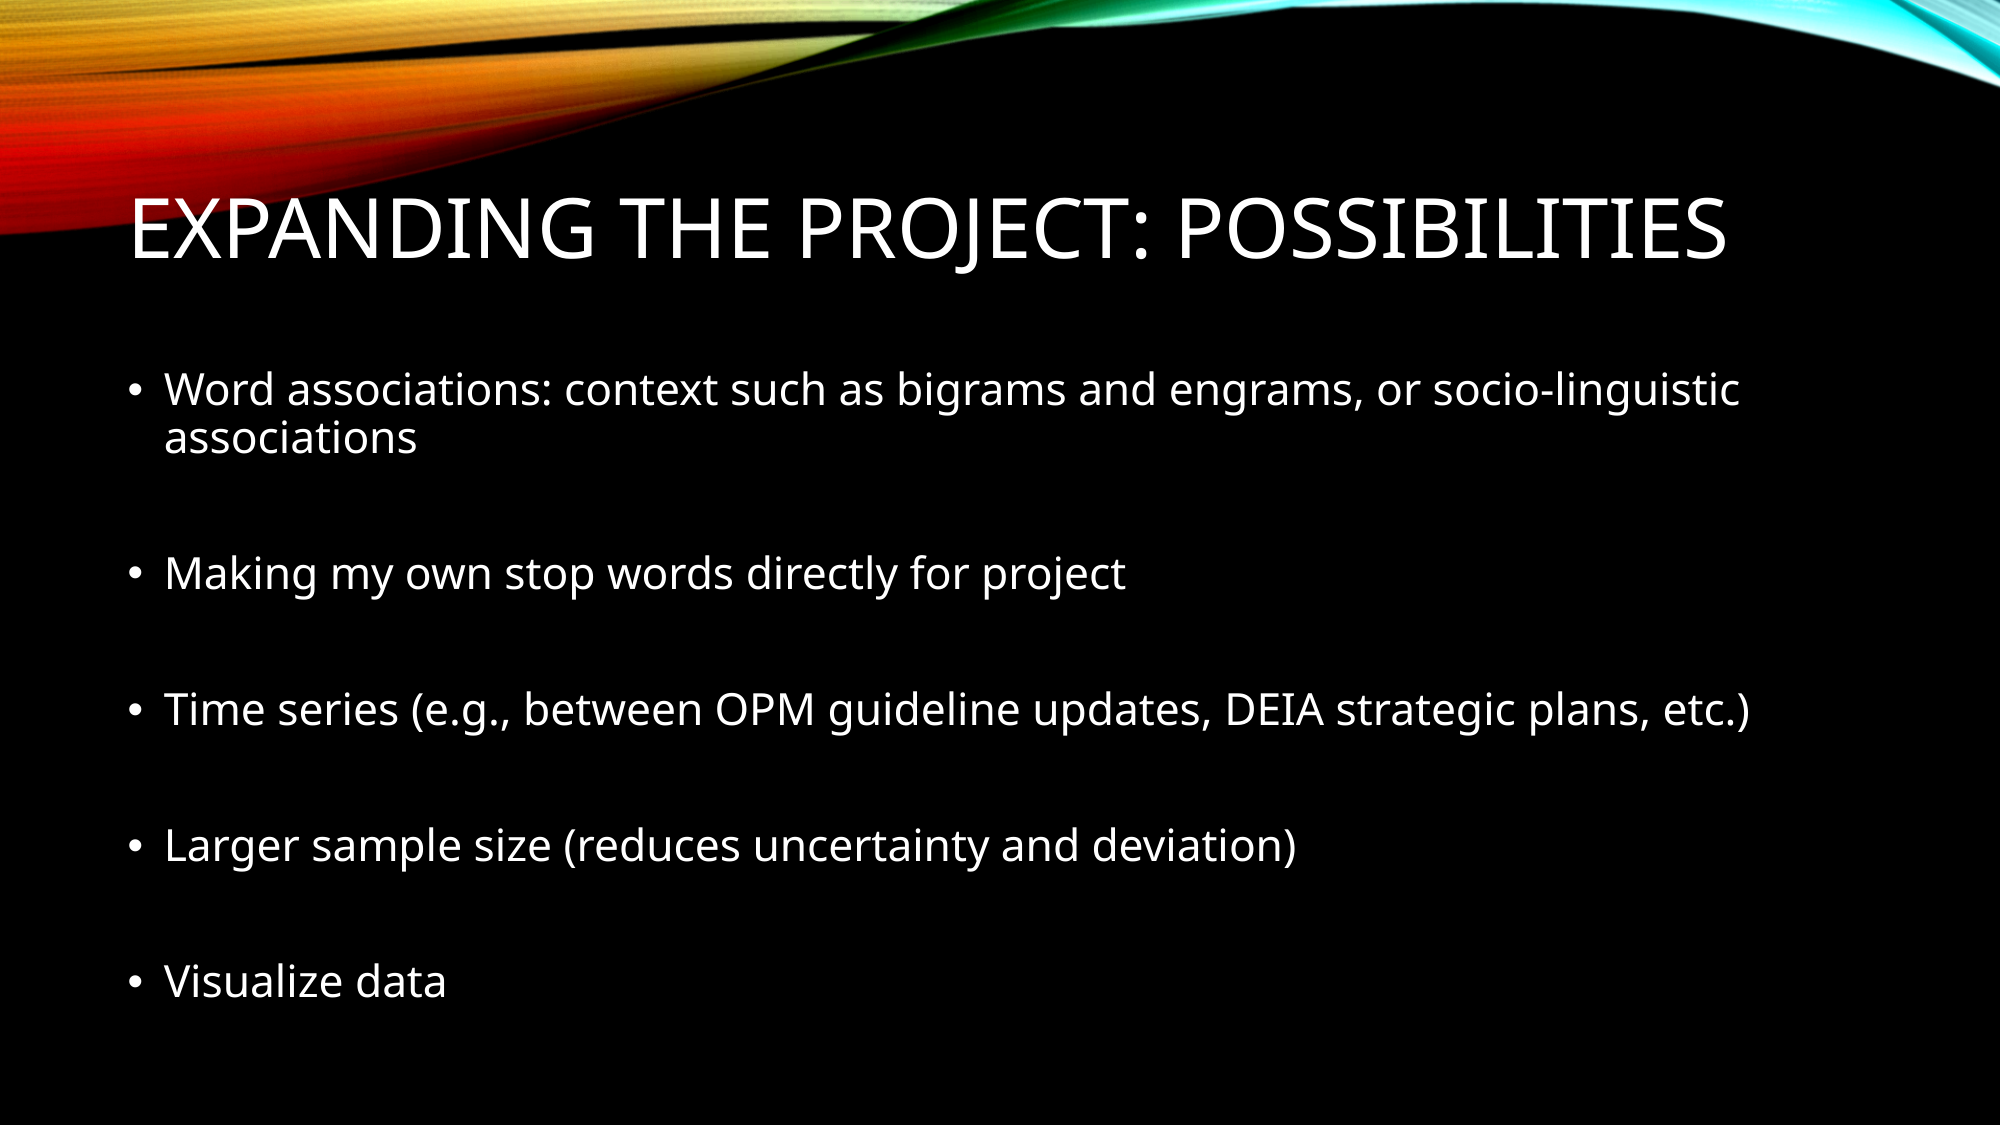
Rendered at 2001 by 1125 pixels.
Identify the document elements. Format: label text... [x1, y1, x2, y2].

title Expanding the project: possibilities [112, 125, 1888, 338]
list Word associations: context such as bigrams and engrams, or socio-linguistic associations Making my own stop words directly for project Time series (e.g., between OPM guideline updates, DEIA strategic plans, etc.) Larger sample size (reduces uncertainty and deviation) Visualize data [112, 360, 1888, 1021]
picture [0, 0, 2000, 237]
